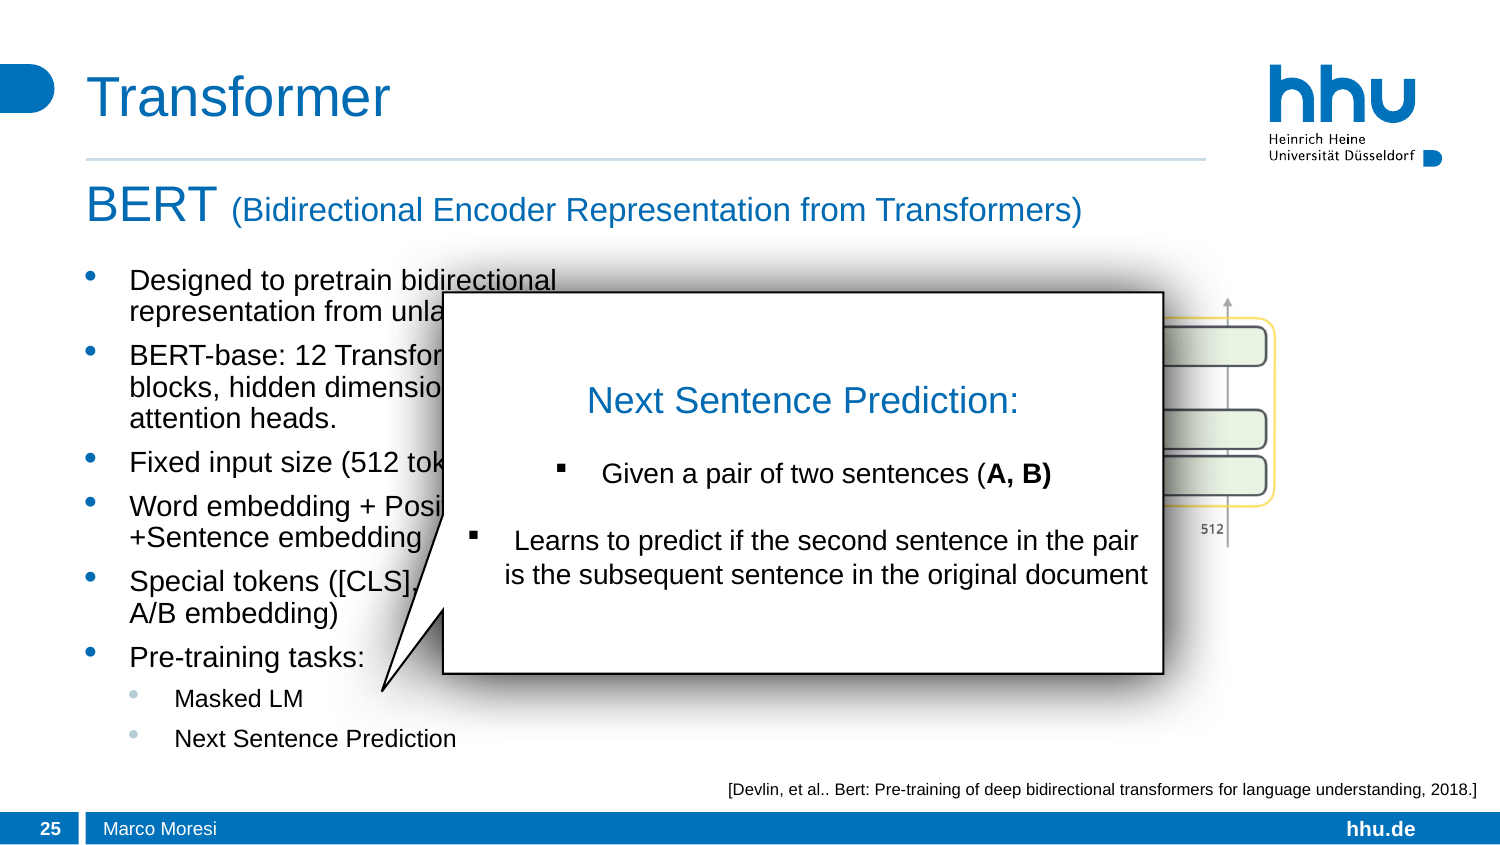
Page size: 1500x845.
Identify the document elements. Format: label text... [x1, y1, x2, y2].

list BERT (Bidirectional Encoder Representation from Transformers) [85, 178, 1415, 232]
slide_number 25 [5, 816, 62, 841]
text_box Next Sentence Prediction: Given a pair of two sentences (A, B) Learns to predict if the second sentence in the pair is the subsequent sentence in the original document [380, 291, 1165, 693]
text_box [Devlin, et al.. Bert: Pre-training of deep bidirectional transformers for language understanding, 2018.] [713, 771, 1494, 806]
footer Marco Moresi [103, 816, 1273, 841]
list Designed to pretrain bidirectional representation from unlabeled text BERT-base: 12 Transformer encoder blocks, hidden dimension 768 and 12 attention heads. Fixed input size (512 tokens) Word embedding + Positional encoding +Sentence embedding Special tokens ([CLS], [SEP], sentence A/B embedding) Pre-training tasks: Masked LM Next Sentence Prediction [85, 253, 644, 797]
picture [749, 273, 1309, 614]
title Transformer [86, 54, 1207, 129]
